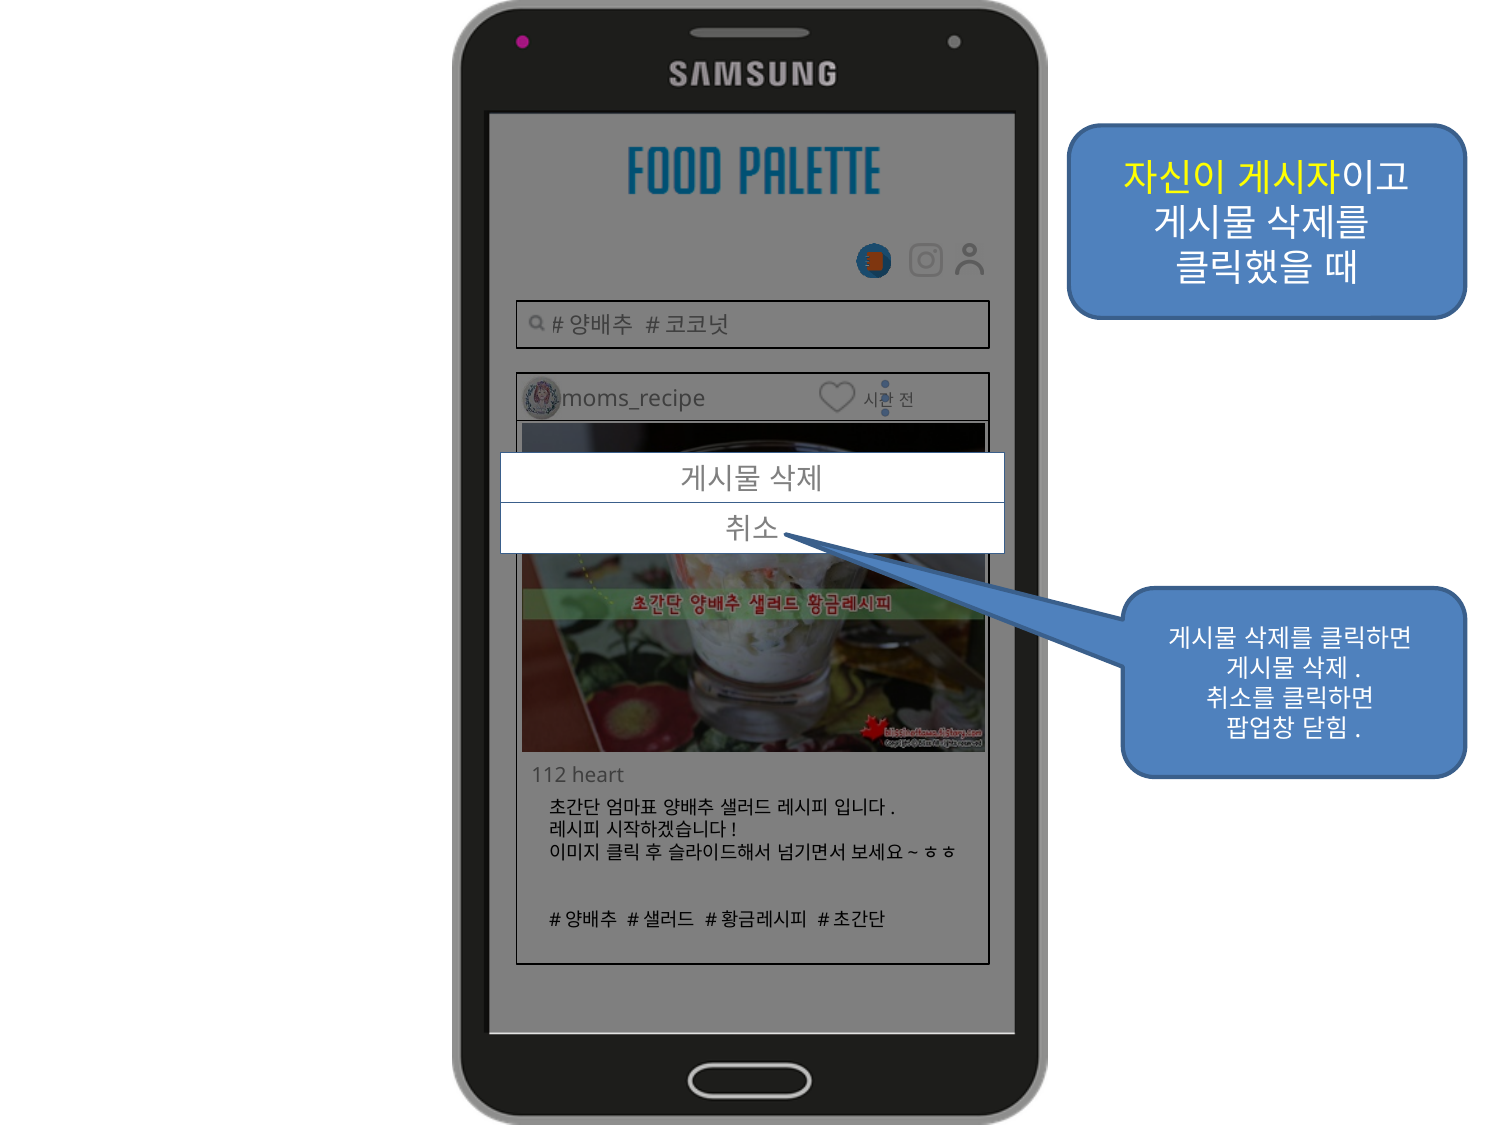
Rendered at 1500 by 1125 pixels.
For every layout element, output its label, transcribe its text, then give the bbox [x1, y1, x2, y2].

text_box 게시물 삭제를 클릭하면 게시물 삭제. 취소를 클릭하면 팝업창 닫힘. [1052, 585, 1468, 780]
text_box 자신이 게시자이고 게시물 삭제를 클릭했을 때 [1066, 123, 1468, 320]
picture [452, 0, 1048, 1125]
